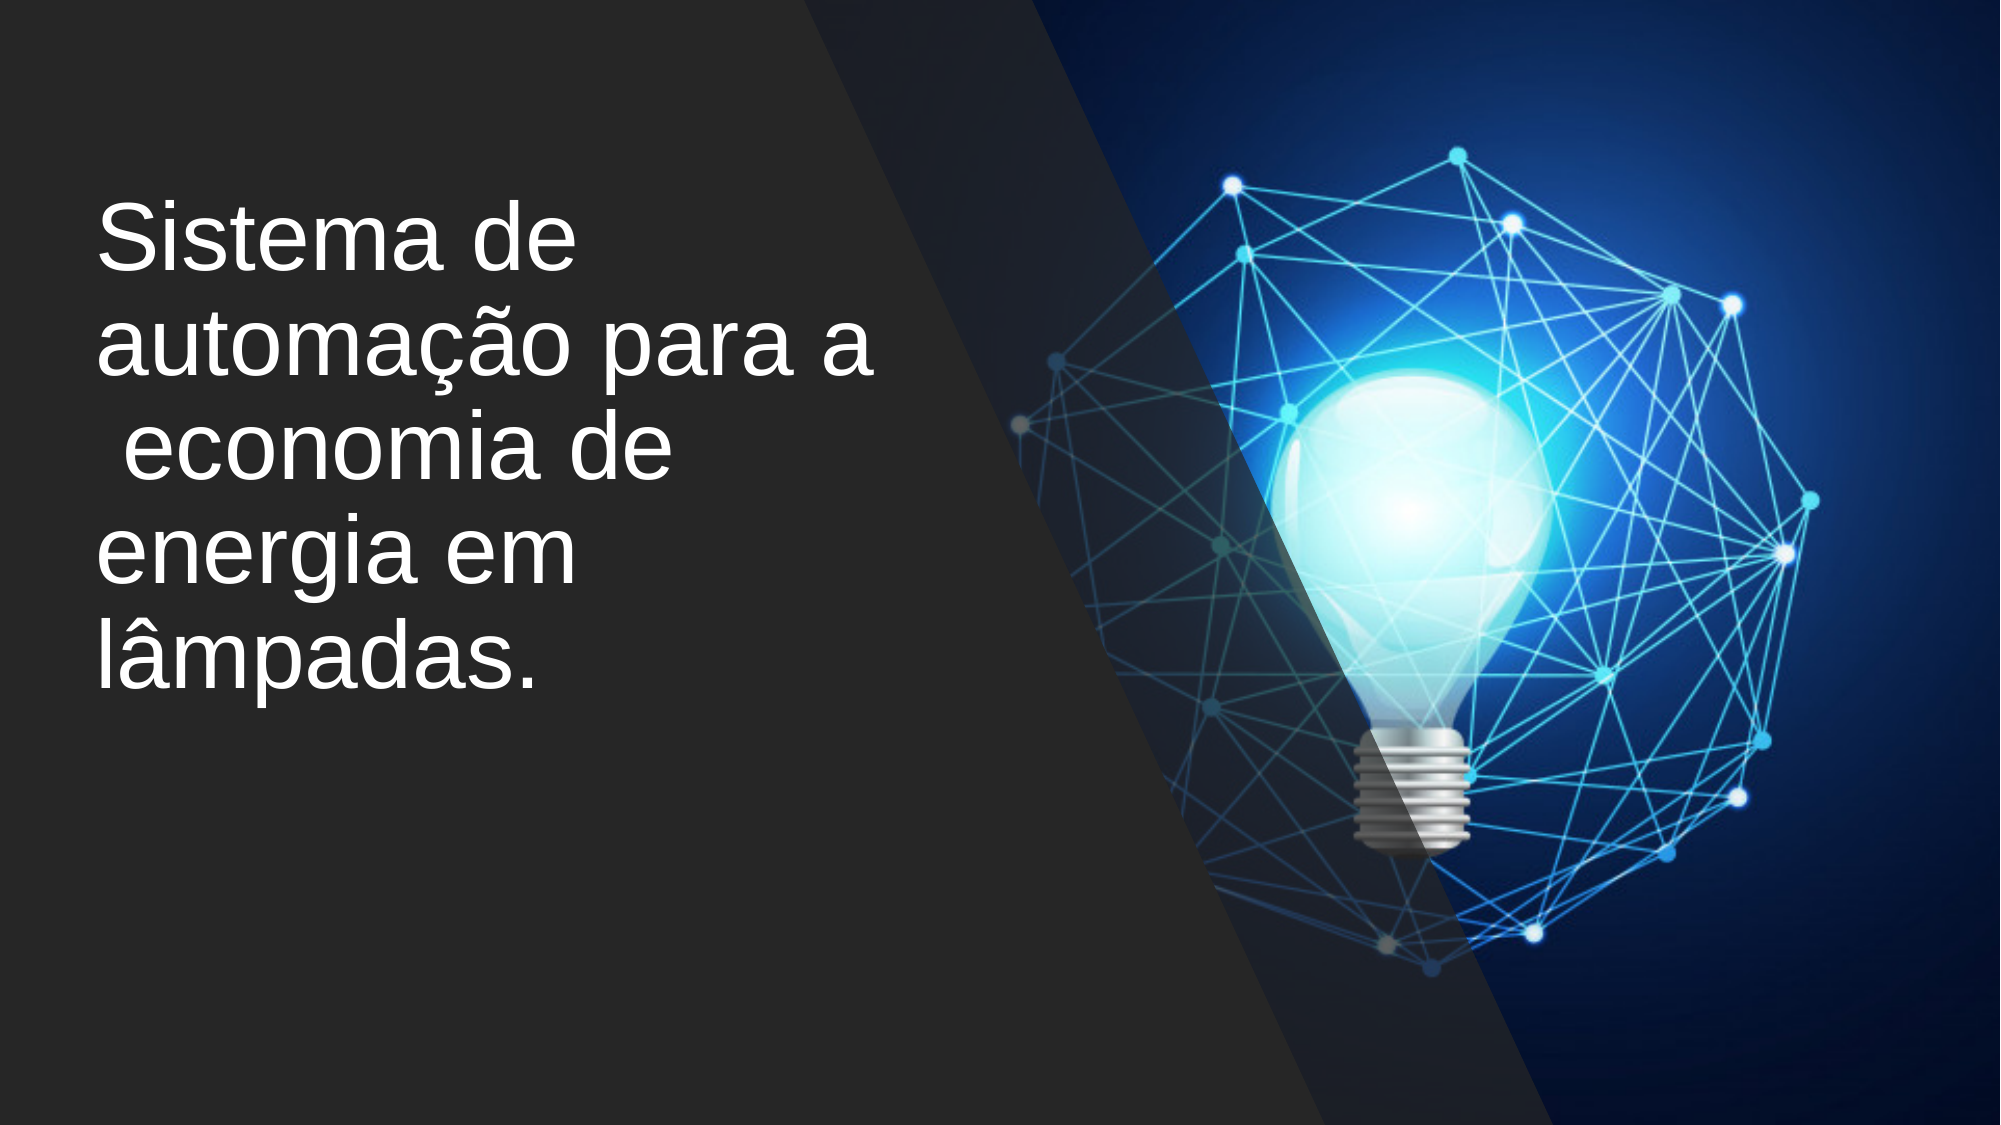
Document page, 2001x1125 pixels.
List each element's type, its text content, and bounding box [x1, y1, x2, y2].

title Sistema de automação para a economia de energia em lâmpadas. [80, 179, 790, 725]
text_box [0, 0, 790, 1125]
picture [790, 0, 2000, 1125]
